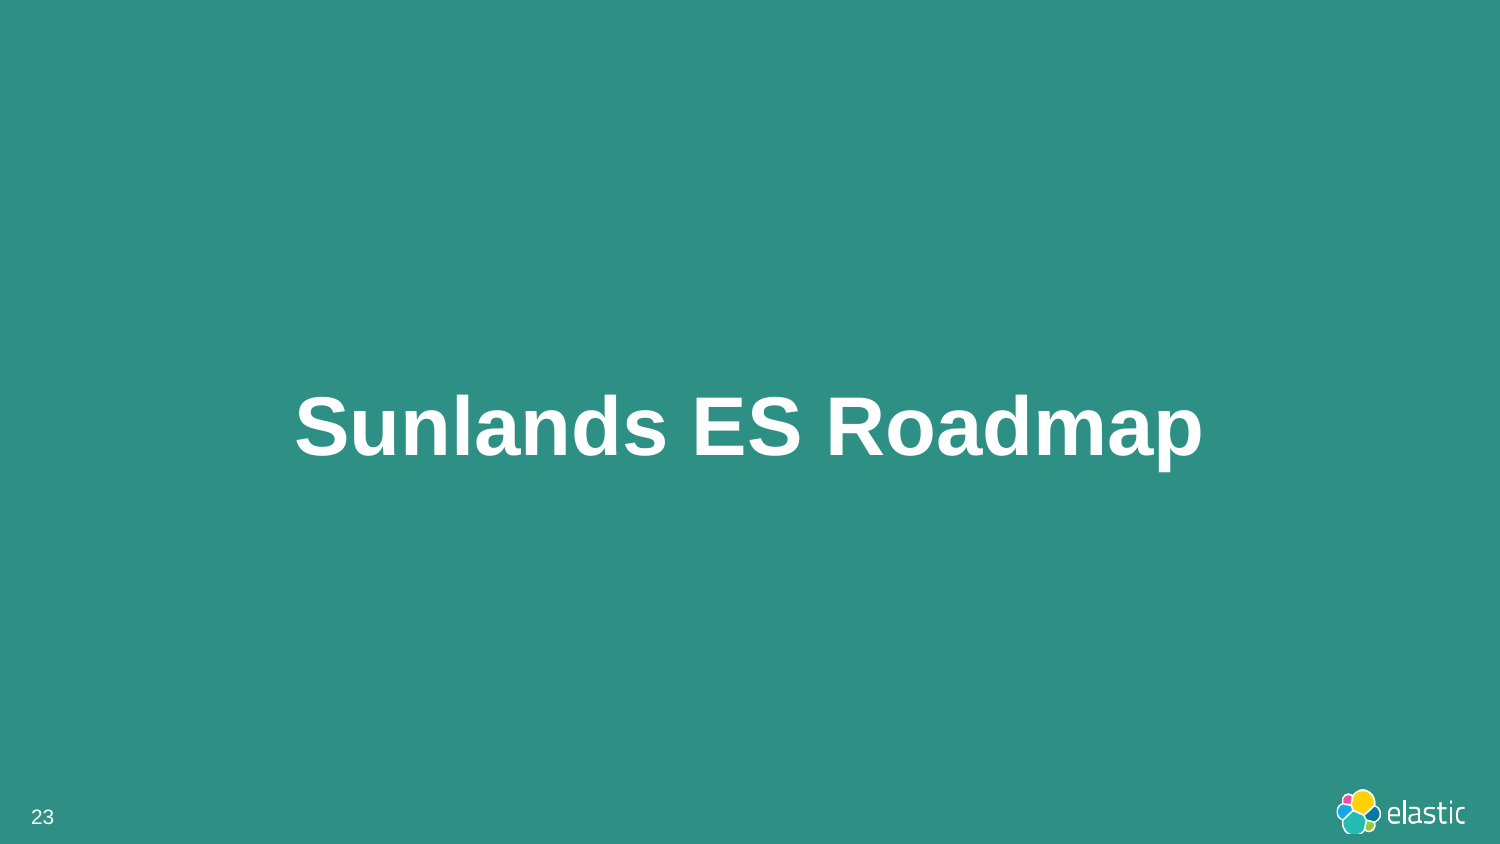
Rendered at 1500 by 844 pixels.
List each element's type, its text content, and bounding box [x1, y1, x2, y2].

list Sunlands ES Roadmap [156, 194, 1344, 650]
